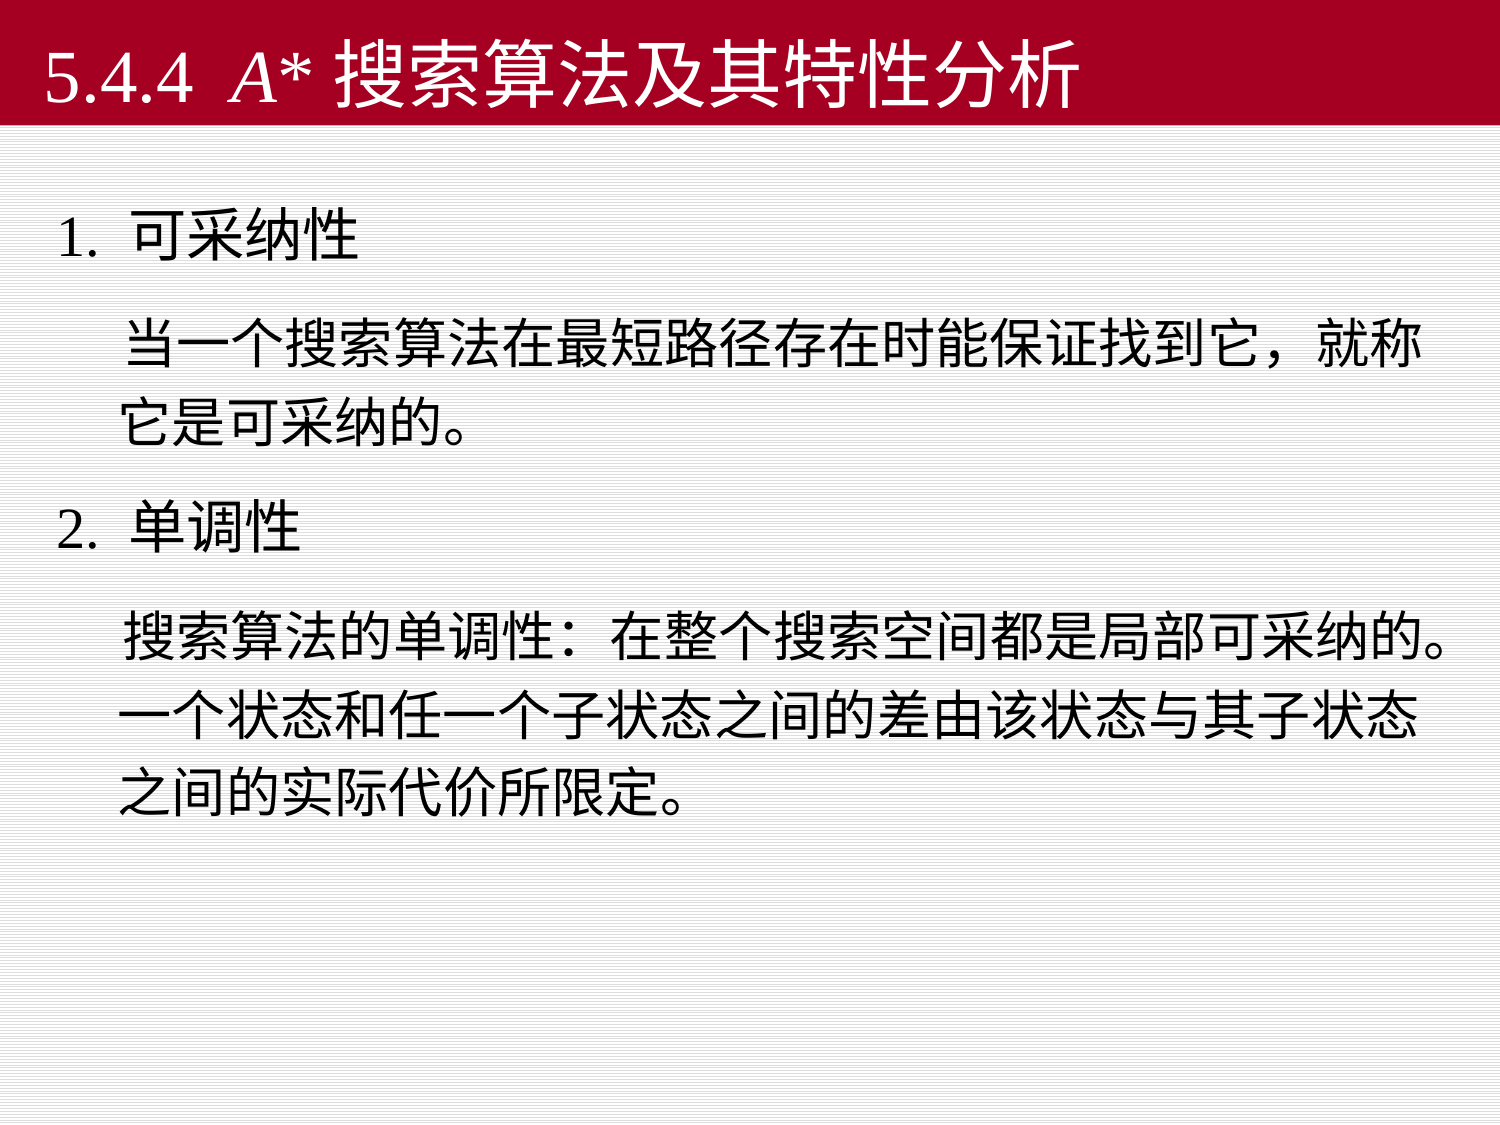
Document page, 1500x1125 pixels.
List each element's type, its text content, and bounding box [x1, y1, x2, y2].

title 5.4.4 A*搜索算法及其特性分析 [0, 0, 1500, 126]
list 1. 可采纳性 当一个搜索算法在最短路径存在时能保证找到它，就称它是可采纳的。 2. 单调性 搜索算法的单调性：在整个搜索空间都是局部可采纳的。一个状态和任一个子状态之间的差由该状态与其子状态之间的实际代价所限定。 [40, 176, 1460, 1063]
slide_number [1137, 1062, 1463, 1122]
